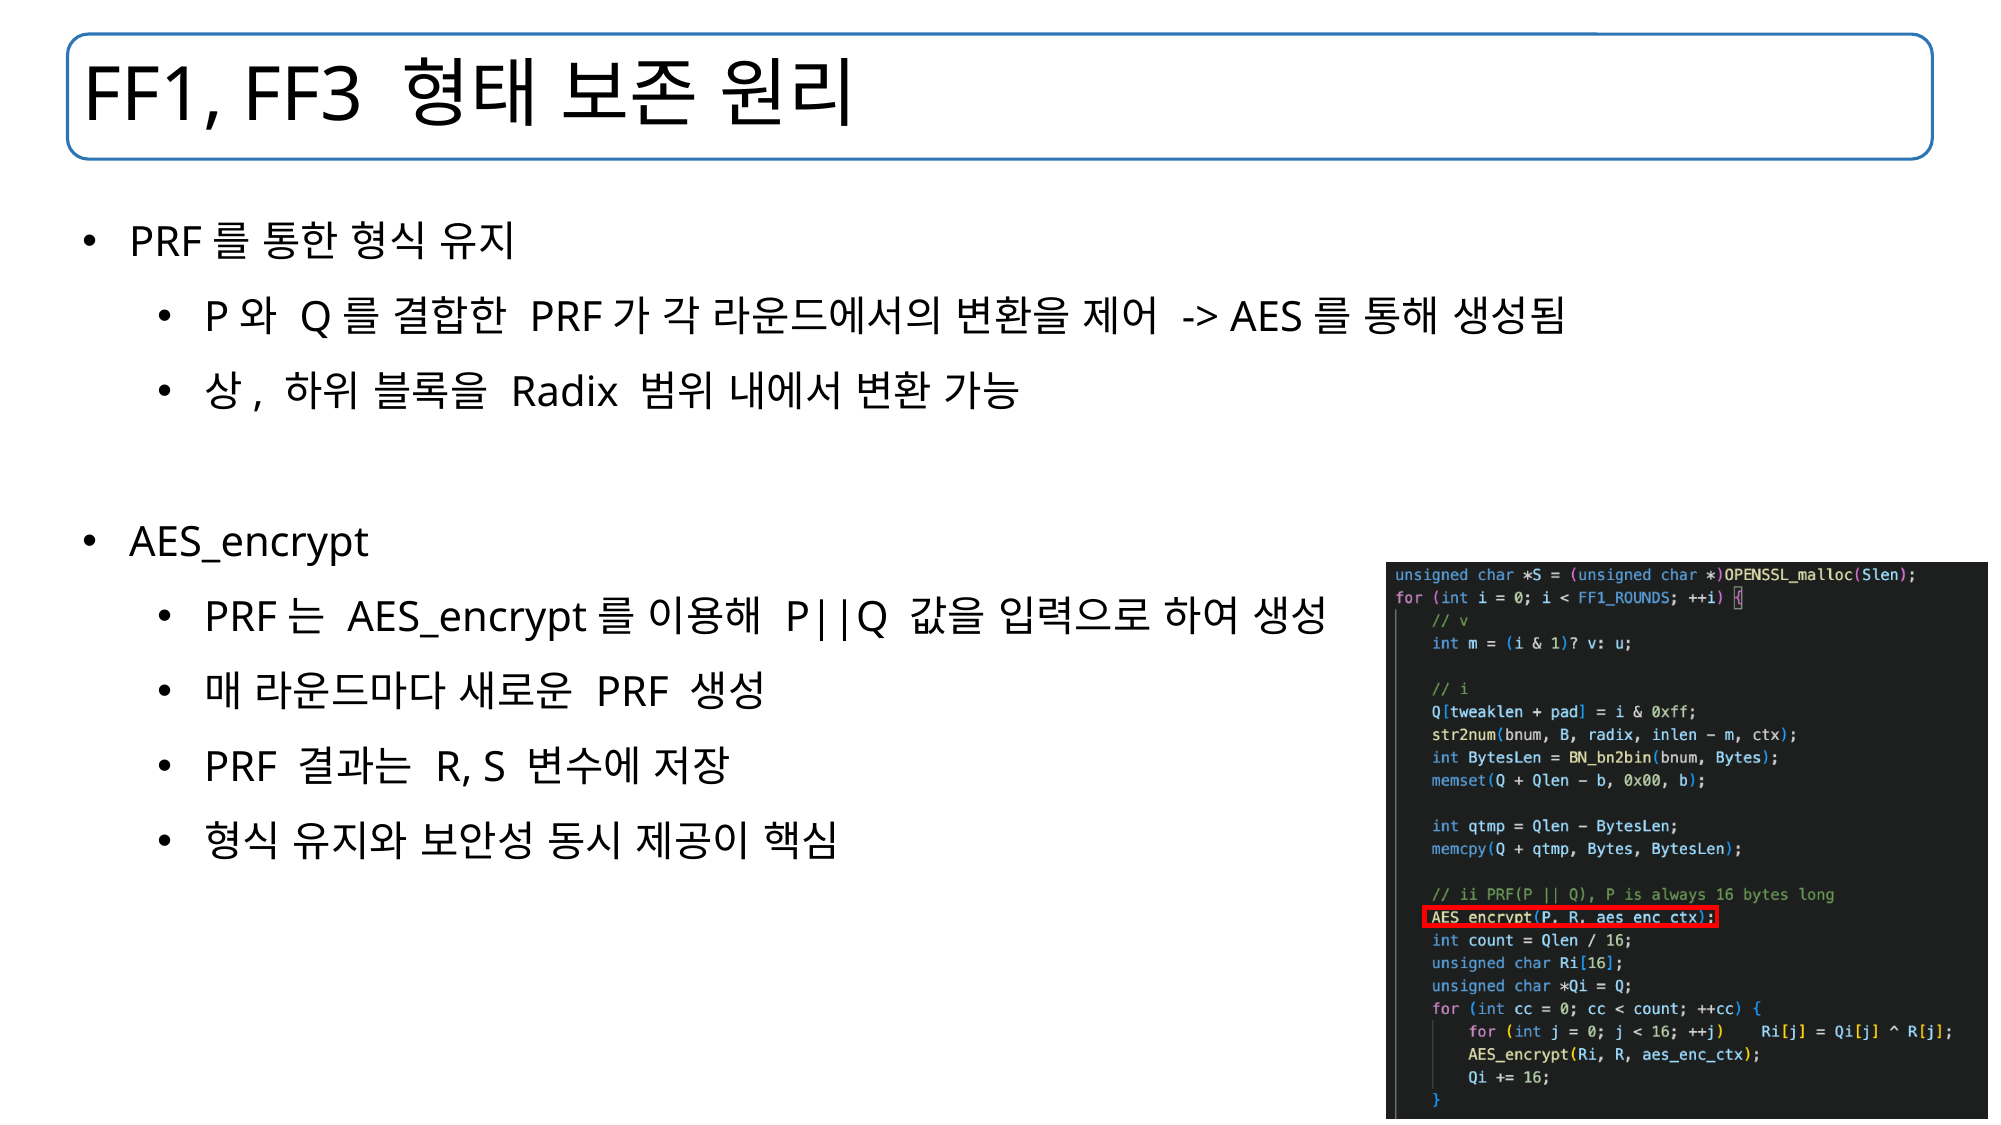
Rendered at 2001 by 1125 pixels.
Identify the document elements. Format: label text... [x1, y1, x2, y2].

title FF1, FF3 형태 보존 원리 [67, 34, 1933, 160]
text_box PRF를 통한 형식 유지 P와 Q를 결합한 PRF가 각 라운드에서의 변환을 제어 -> AES를 통해 생성됨 상, 하위 블록을 Radix 범위 내에서 변환 가능 AES_encrypt PRF는 AES_encrypt를 이용해 P||Q 값을 입력으로 하여 생성 매 라운드마다 새로운 PRF 생성 PRF 결과는 R, S 변수에 저장 형식 유지와 보안성 동시 제공이 핵심 [67, 182, 1902, 948]
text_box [1386, 562, 1989, 1119]
